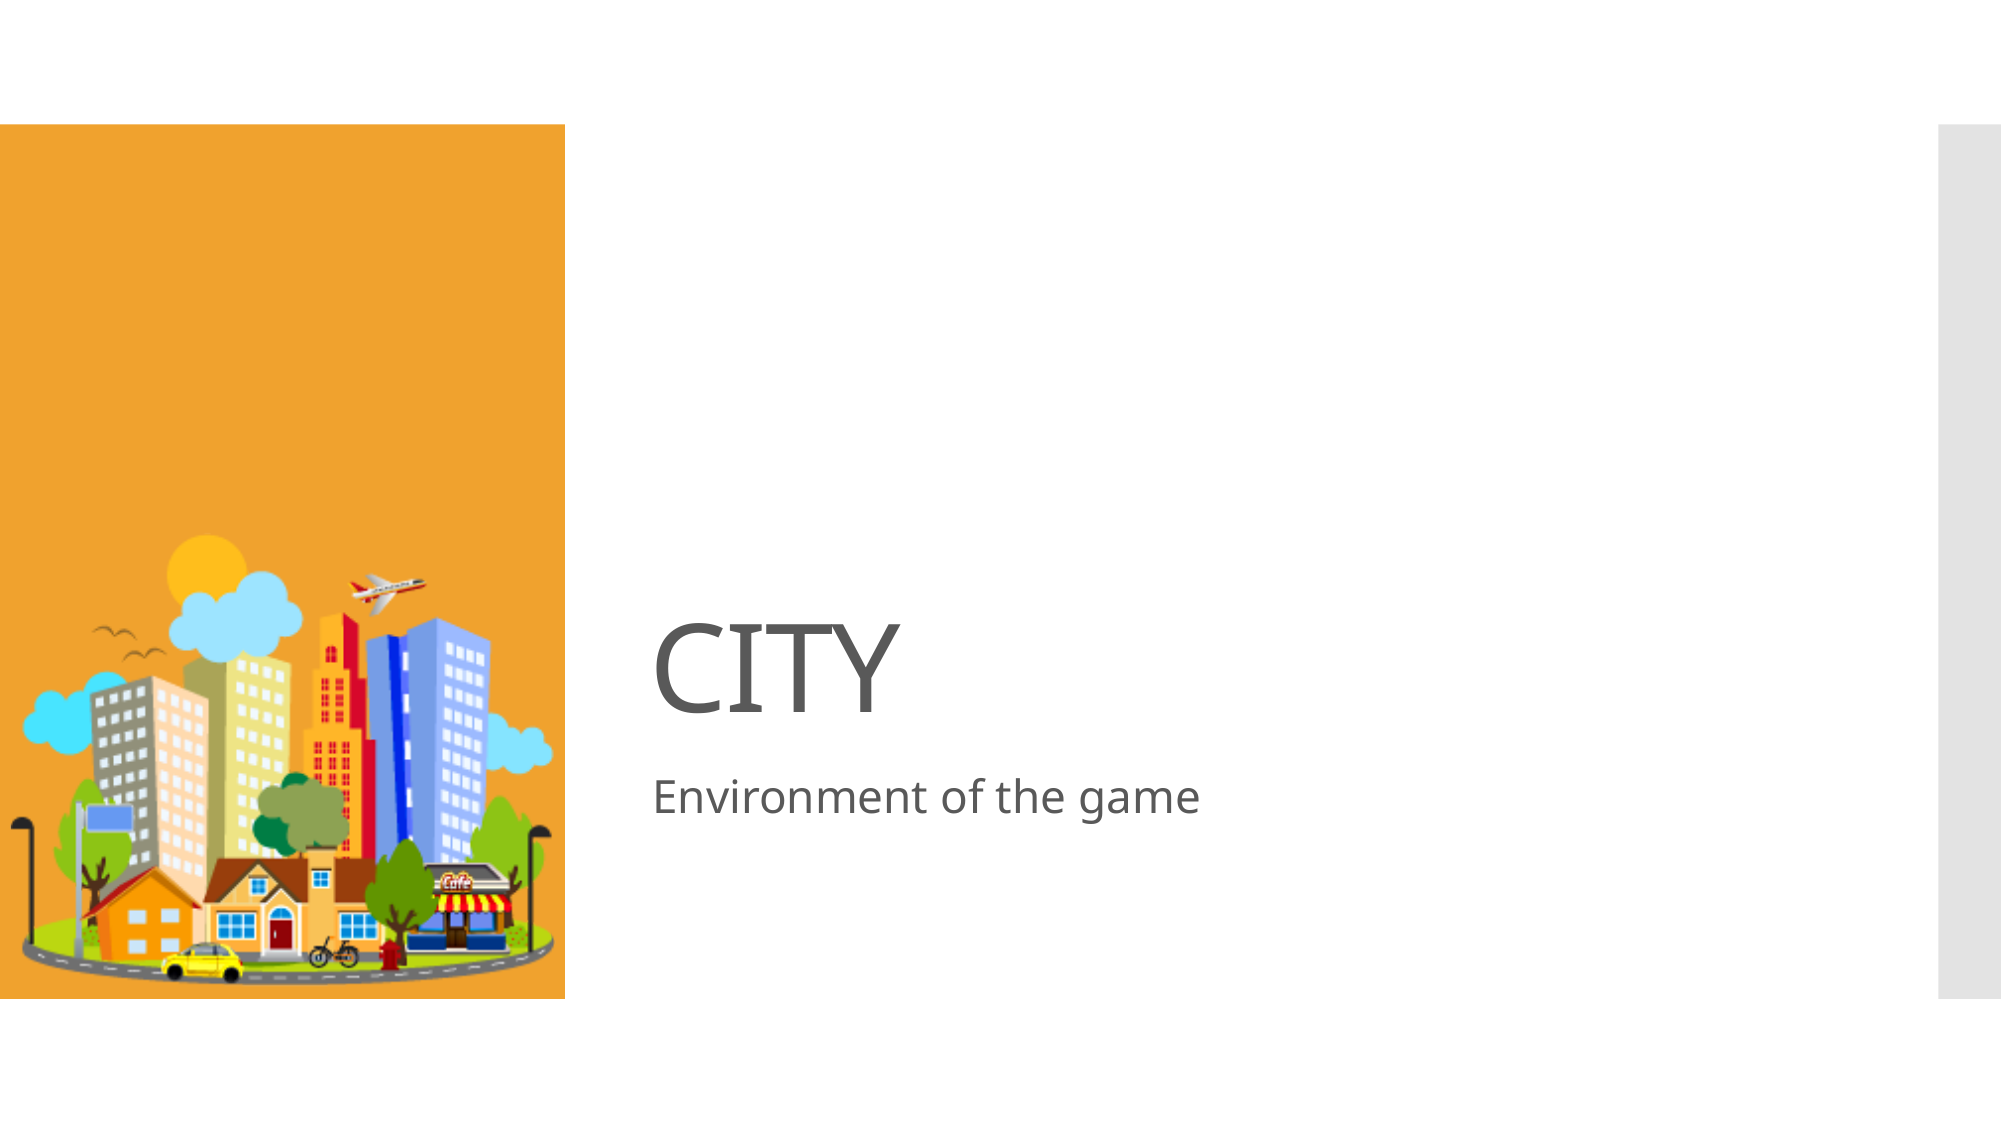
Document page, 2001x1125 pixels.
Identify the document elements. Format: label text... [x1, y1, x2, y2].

list Environment of the game [637, 766, 1838, 917]
picture [6, 512, 558, 1016]
title CITY [634, 213, 1835, 747]
